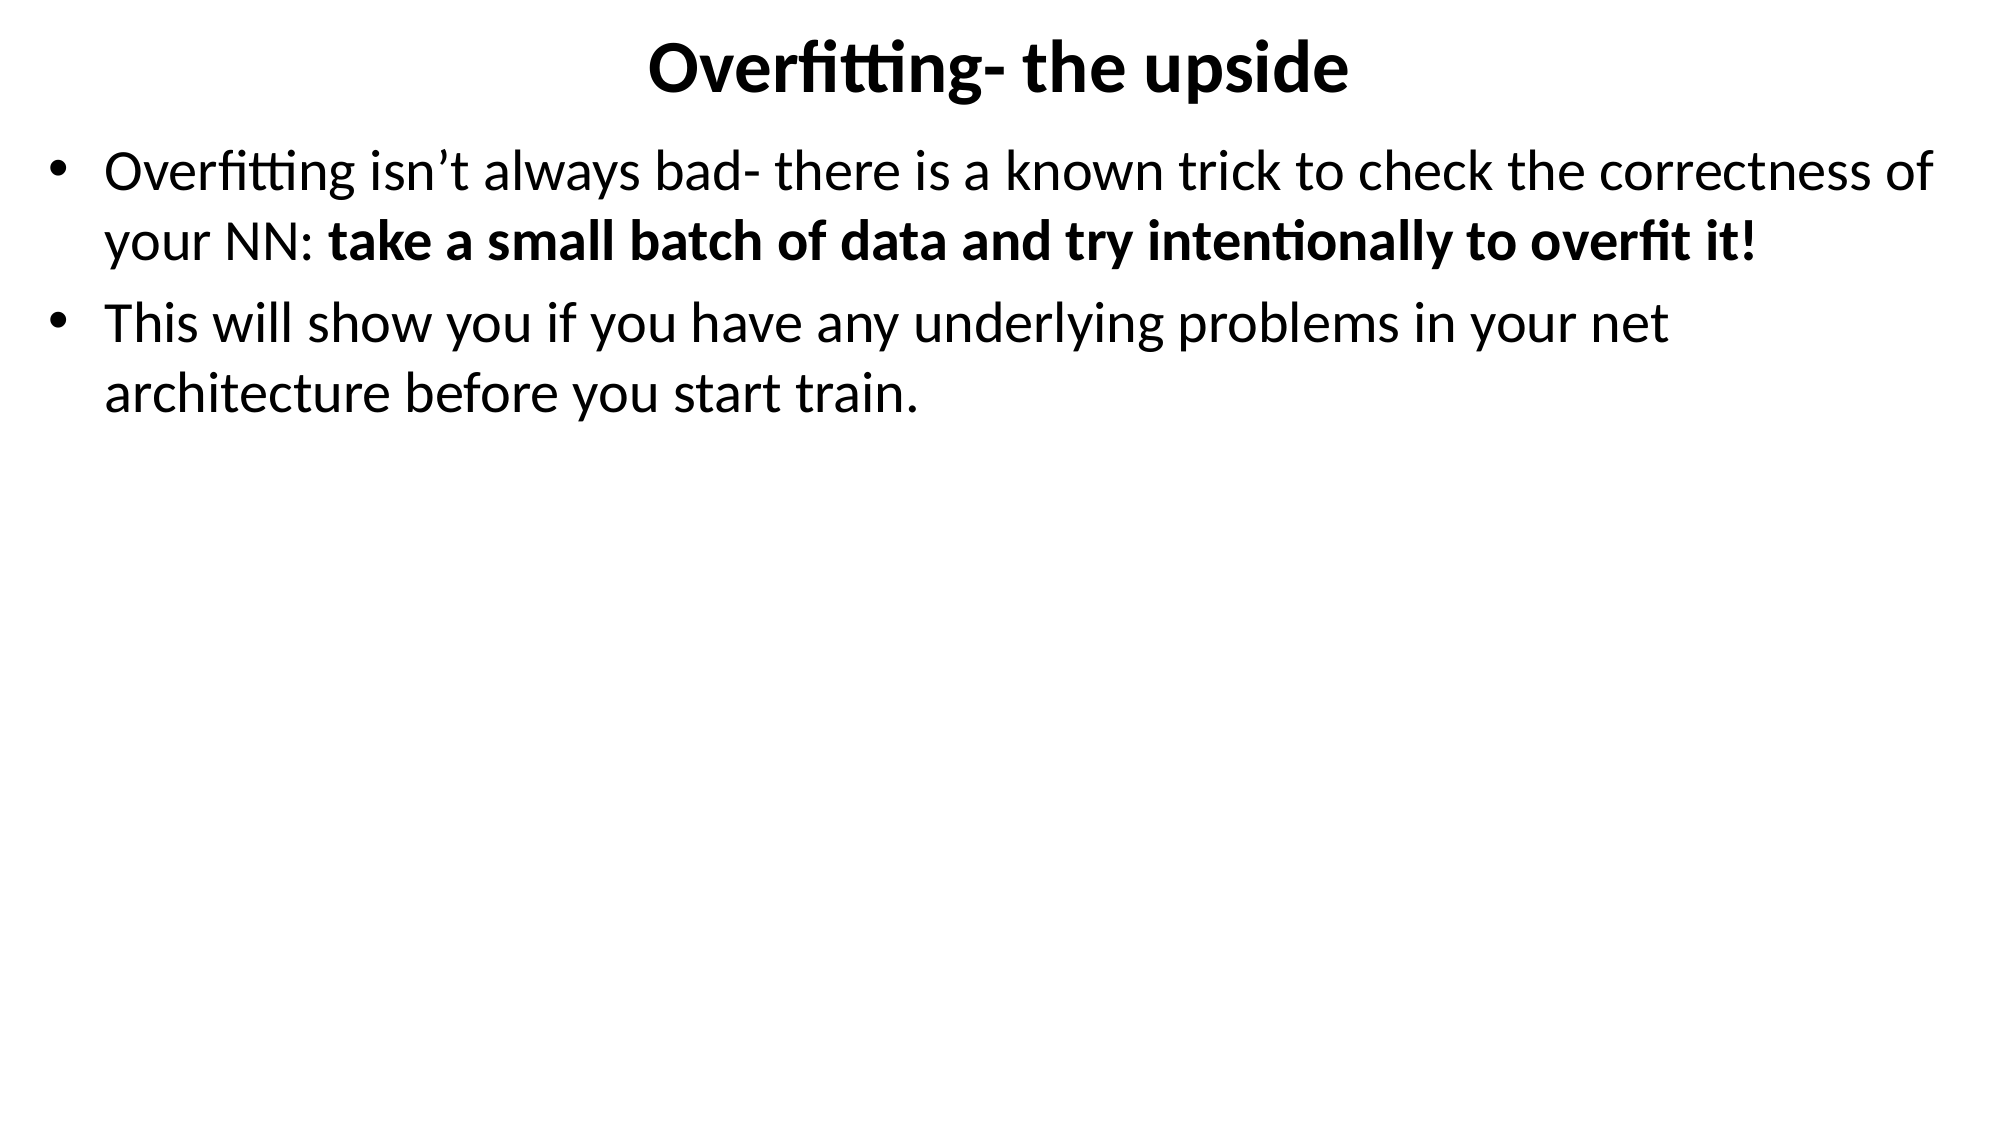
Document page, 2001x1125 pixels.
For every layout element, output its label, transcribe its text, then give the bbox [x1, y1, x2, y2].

list Overfitting isn’t always bad- there is a known trick to check the correctness of your NN: take a small batch of data and try intentionally to overfit it! This will show you if you have any underlying problems in your net architecture before you start train. [33, 125, 1967, 1063]
title Overfitting- the upside [33, 0, 1967, 125]
